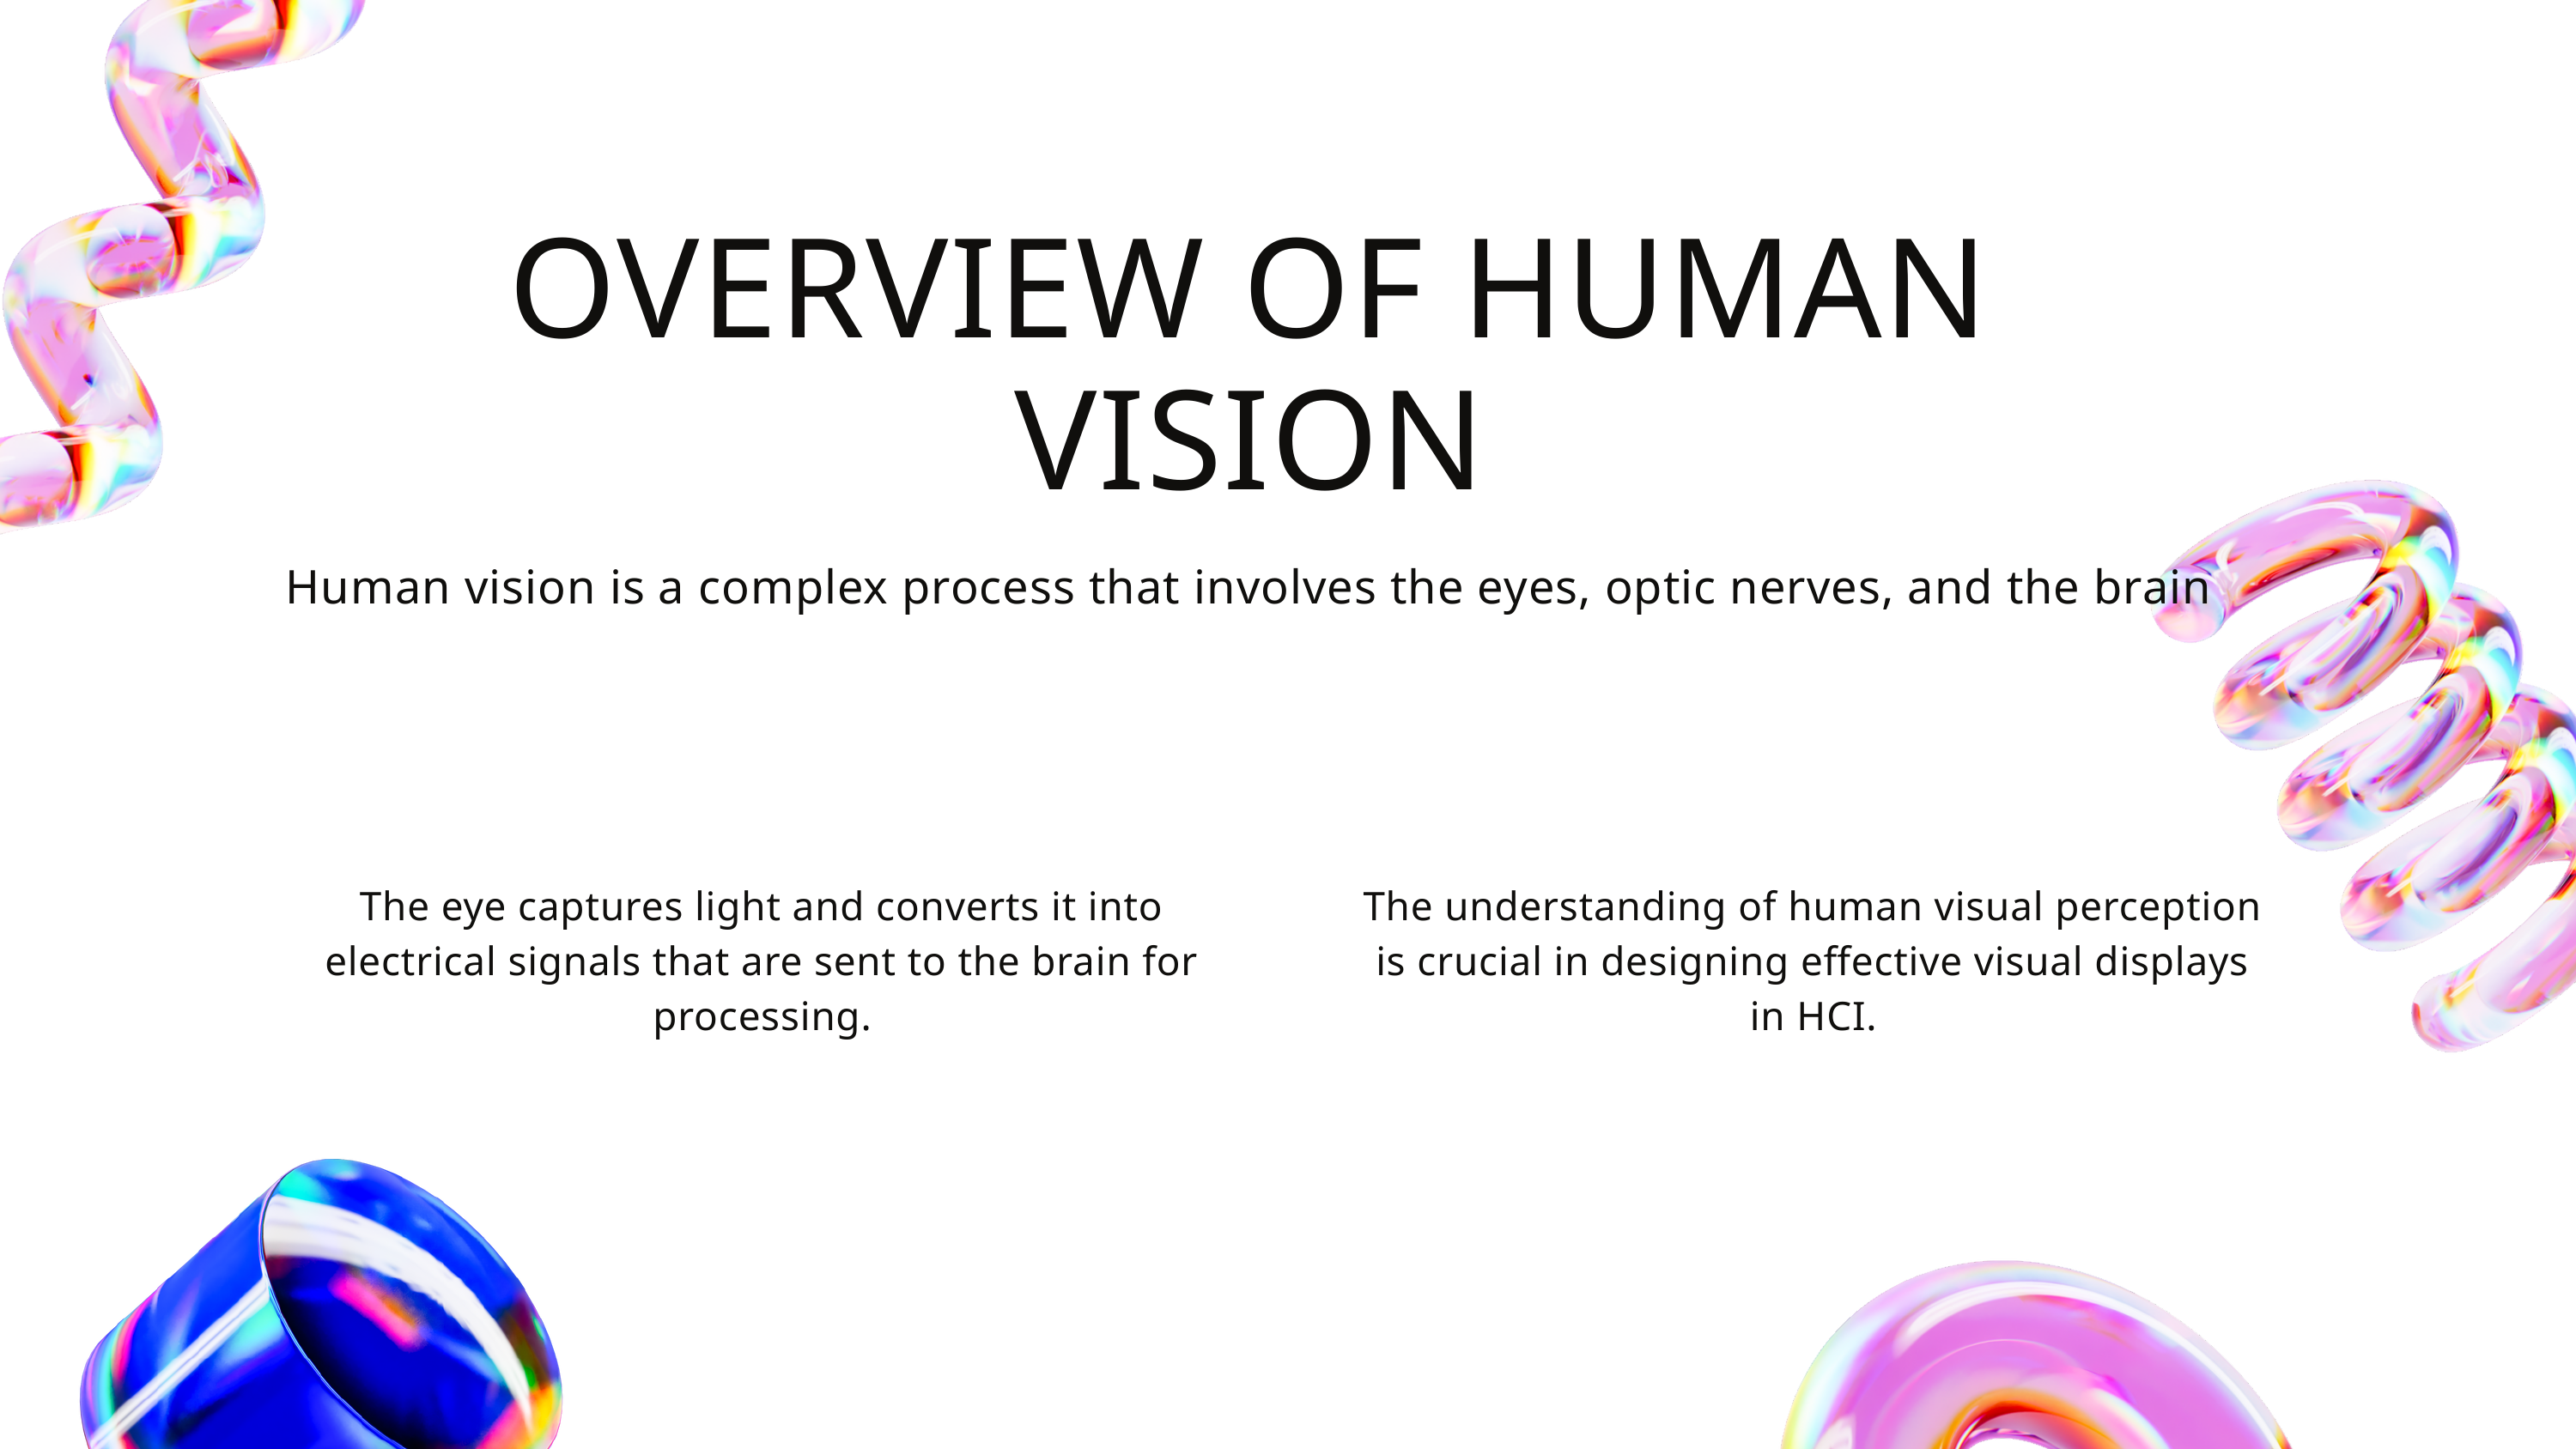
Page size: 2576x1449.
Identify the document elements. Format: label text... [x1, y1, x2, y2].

text_box [0, 0, 374, 553]
text_box The understanding of human visual perception is crucial in designing effective visual displays in HCI. [1356, 873, 2271, 1039]
text_box [2146, 476, 2576, 1057]
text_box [256, 207, 2245, 676]
text_box The eye captures light and converts it into electrical signals that are sent to the brain for processing. [305, 873, 1220, 1039]
text_box [1771, 1256, 2337, 1449]
text_box [76, 1156, 566, 1449]
